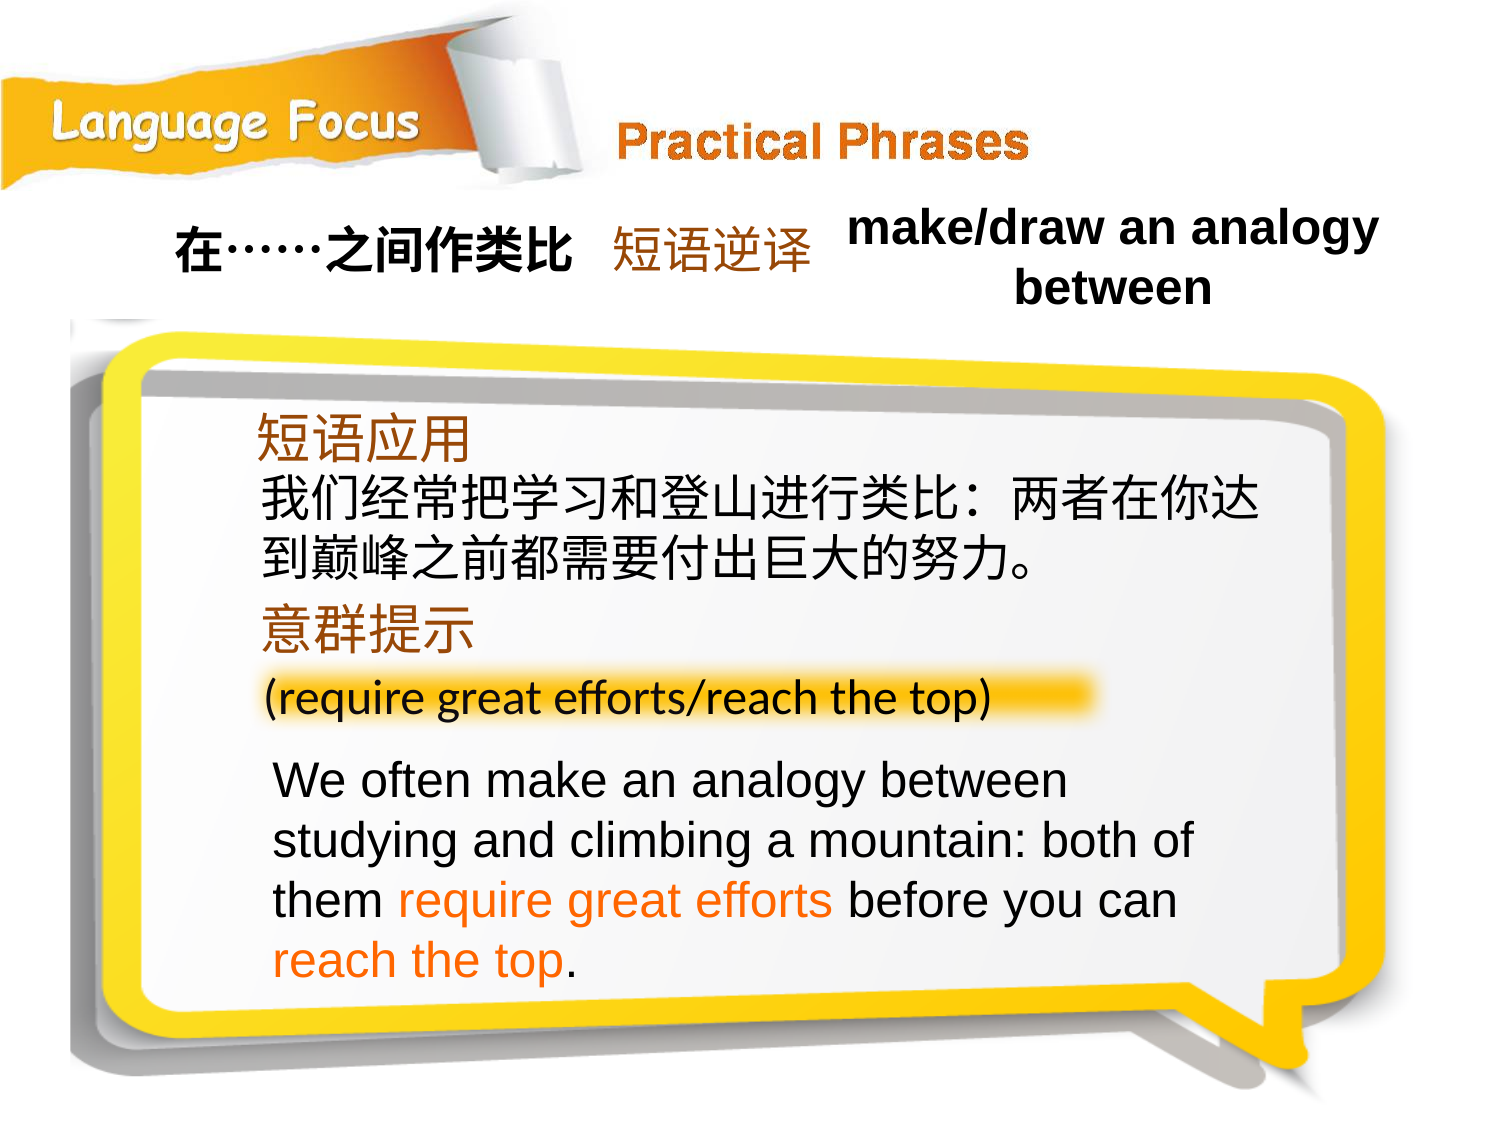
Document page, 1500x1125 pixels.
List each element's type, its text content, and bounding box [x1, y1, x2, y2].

picture [0, 0, 1161, 192]
text_box 短语逆译 [597, 210, 869, 286]
picture [70, 318, 1432, 1106]
text_box make/draw an analogy between [738, 187, 1489, 323]
text_box 在……之间作类比 [159, 210, 591, 286]
